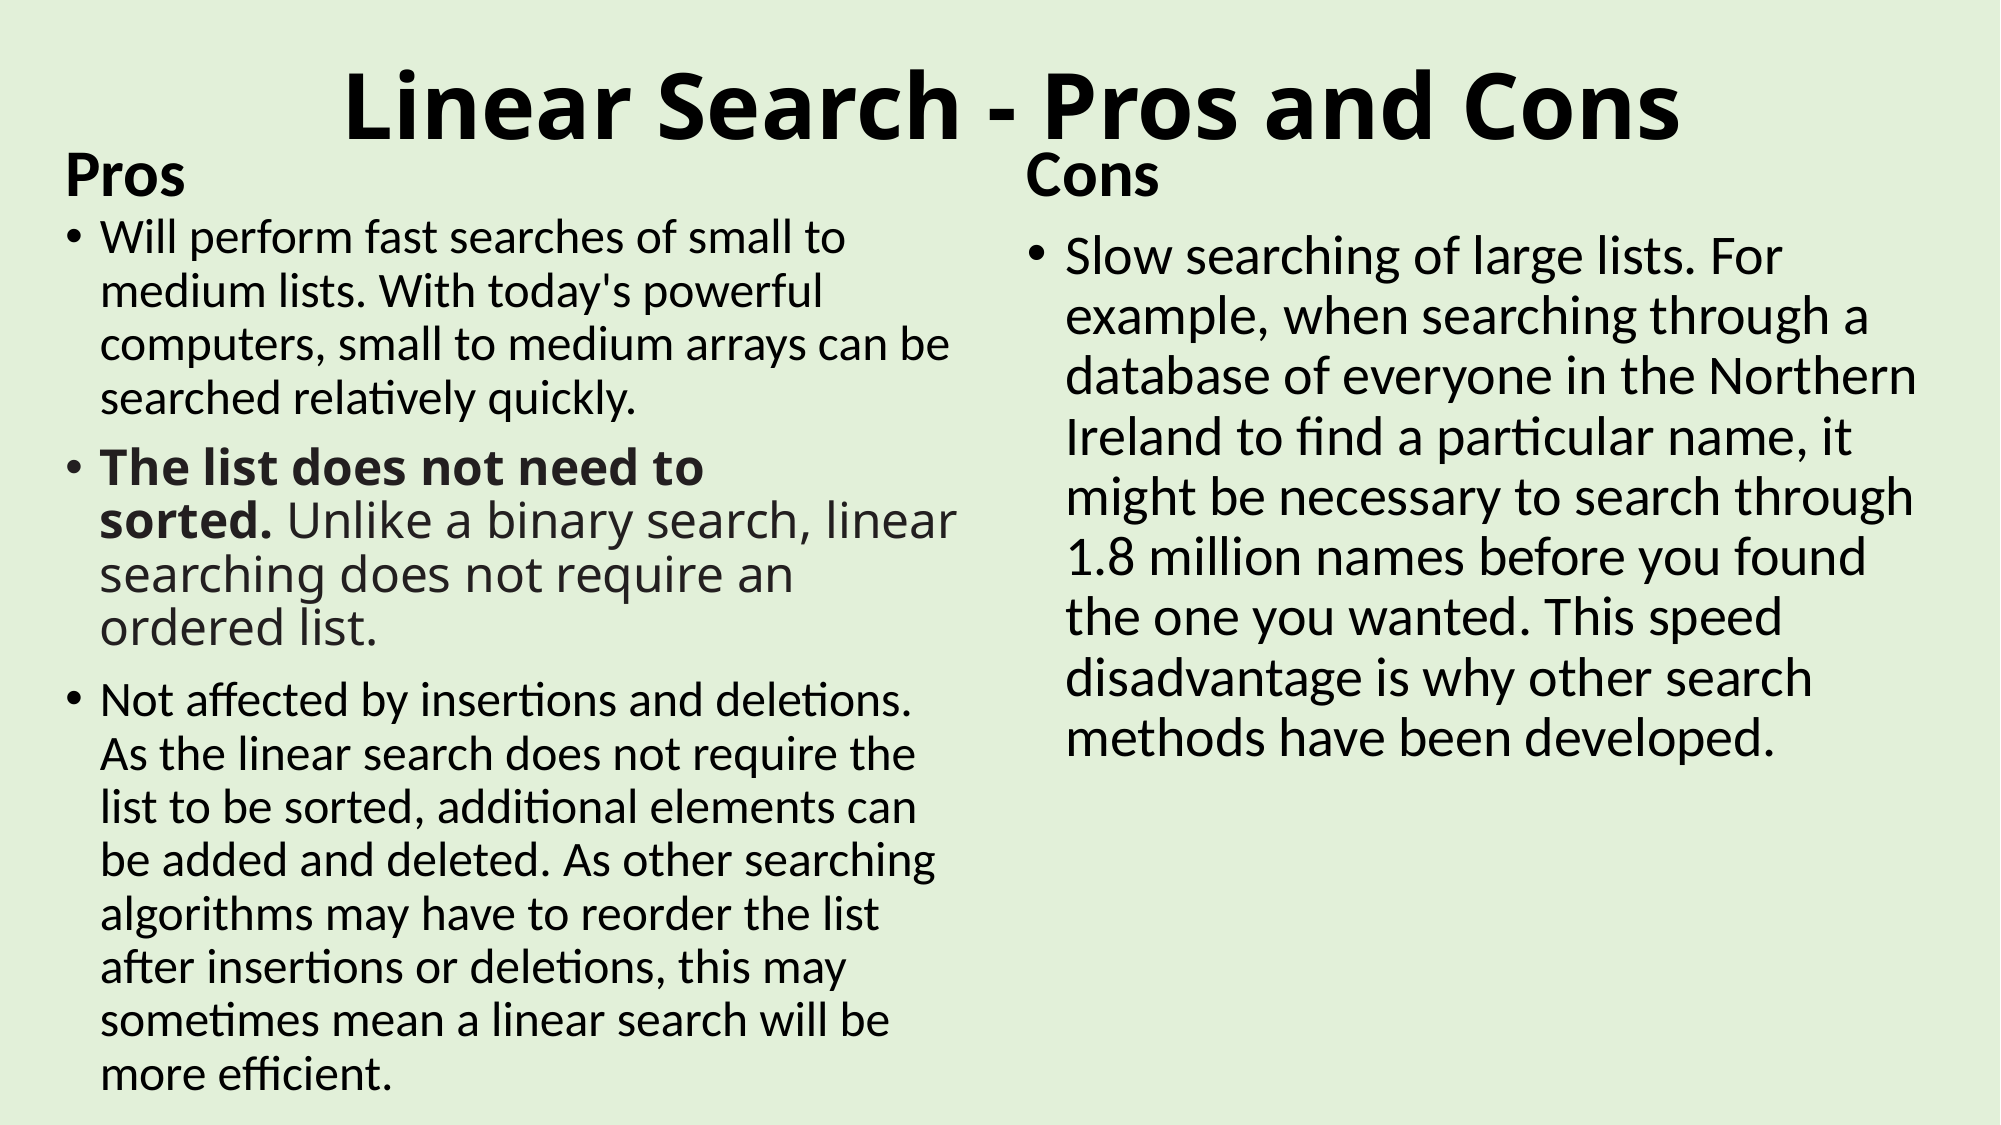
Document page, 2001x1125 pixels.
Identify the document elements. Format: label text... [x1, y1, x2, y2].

list Pros [50, 83, 897, 203]
list Will perform fast searches of small to medium lists. With today's powerful computers, small to medium arrays can be searched relatively quickly. The list does not need to sorted. Unlike a binary search, linear searching does not require an ordered list. Not affected by insertions and deletions. As the linear search does not require the list to be sorted, additional elements can be added and deleted. As other searching algorithms may have to reorder the list after insertions or deletions, this may sometimes mean a linear search will be more efficient. [50, 203, 984, 1113]
list Slow searching of large lists. For example, when searching through a database of everyone in the Northern Ireland to find a particular name, it might be necessary to search through 1.8 million names before you found the one you wanted. This speed disadvantage is why other search methods have been developed. [1011, 218, 1962, 823]
list Cons [1011, 83, 1863, 218]
title Linear Search - Pros and Cons [137, 0, 1863, 219]
